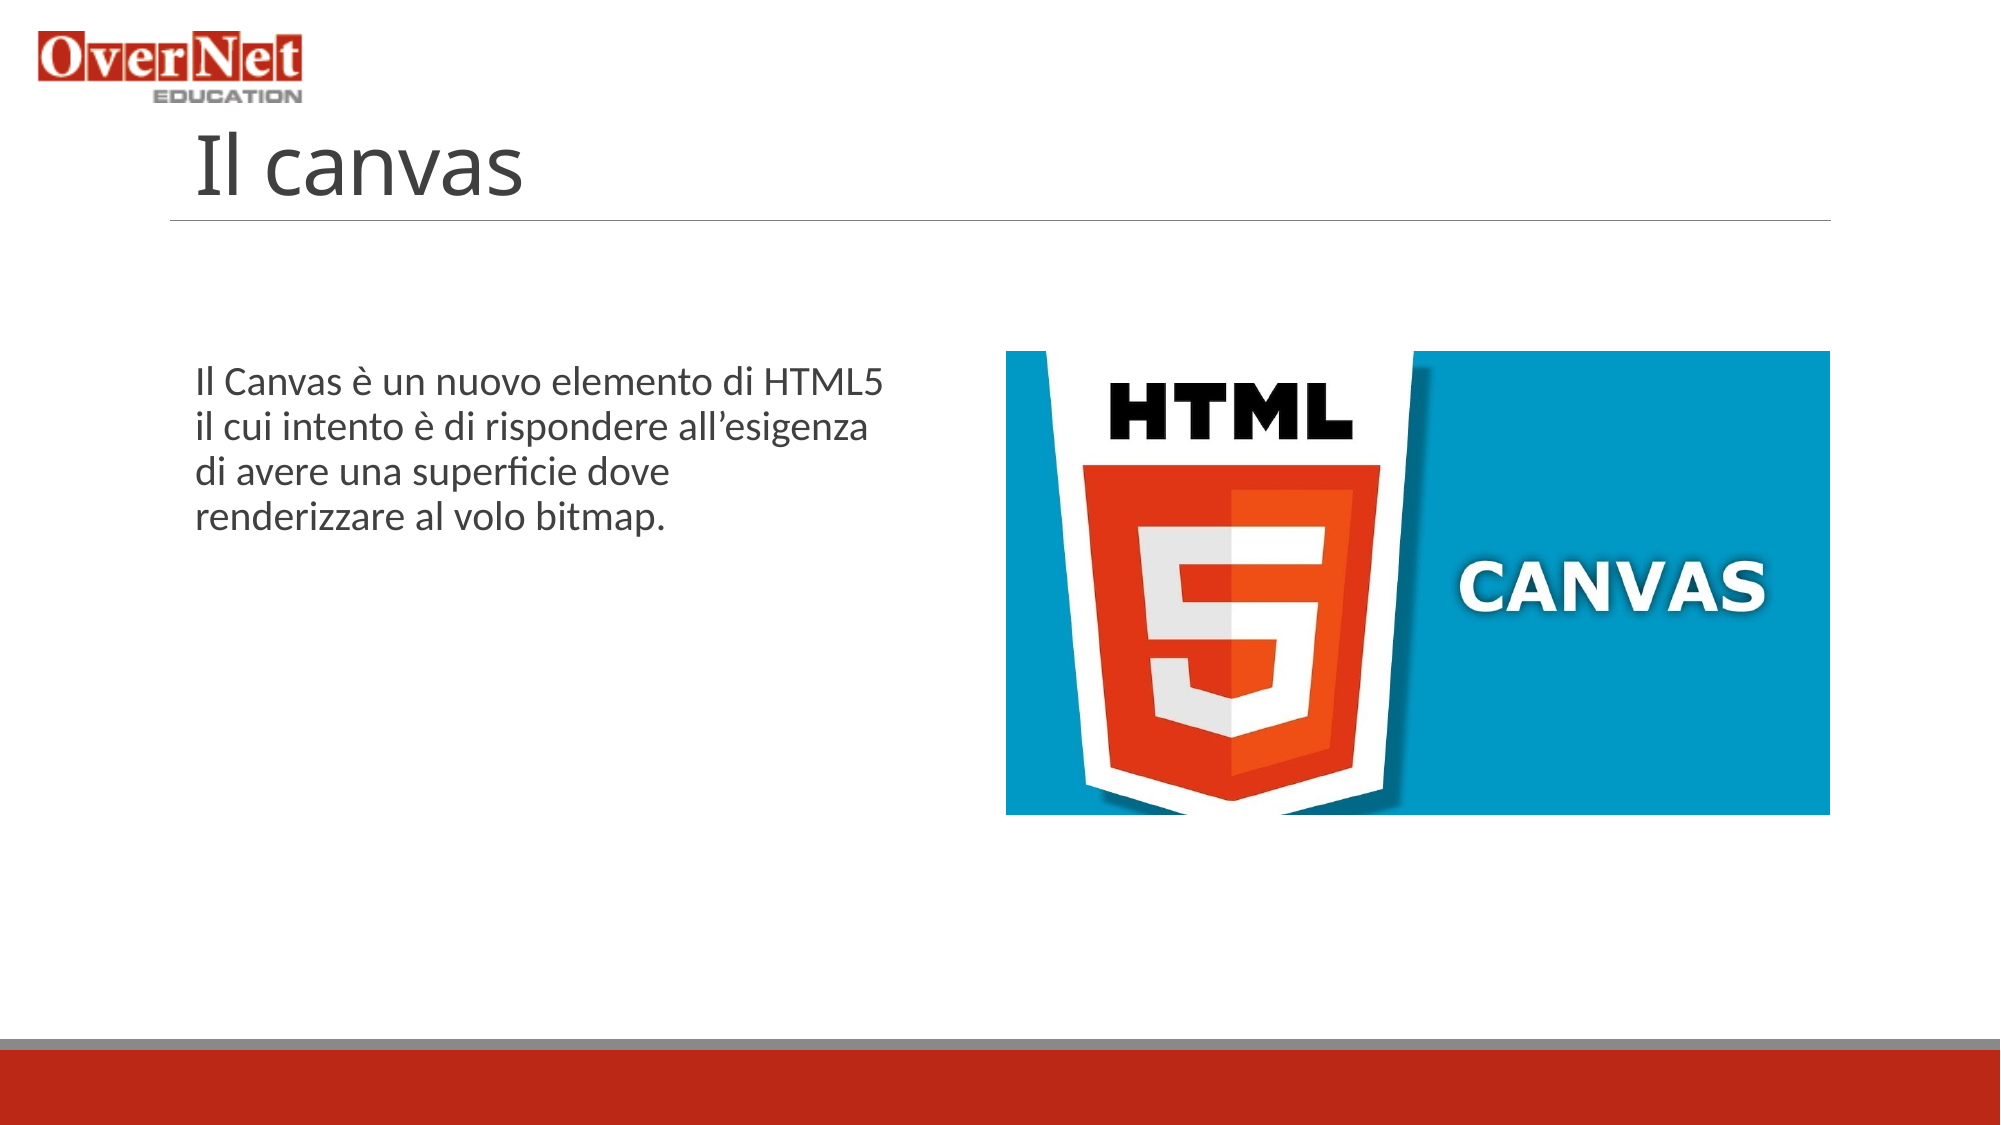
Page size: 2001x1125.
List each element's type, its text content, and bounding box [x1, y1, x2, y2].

picture [1668, 561, 1718, 611]
picture [1507, 561, 1556, 612]
picture [1046, 351, 1414, 816]
picture [35, 31, 304, 103]
title Il canvas [180, 112, 1830, 220]
picture [1722, 561, 1765, 612]
picture [1564, 561, 1609, 612]
picture [1616, 561, 1665, 611]
picture [1460, 560, 1503, 612]
list Il Canvas è un nuovo elemento di HTML5 il cui intento è di rispondere all’esigenza di avere una superficie dove renderizzare al volo bitmap. [180, 351, 890, 963]
